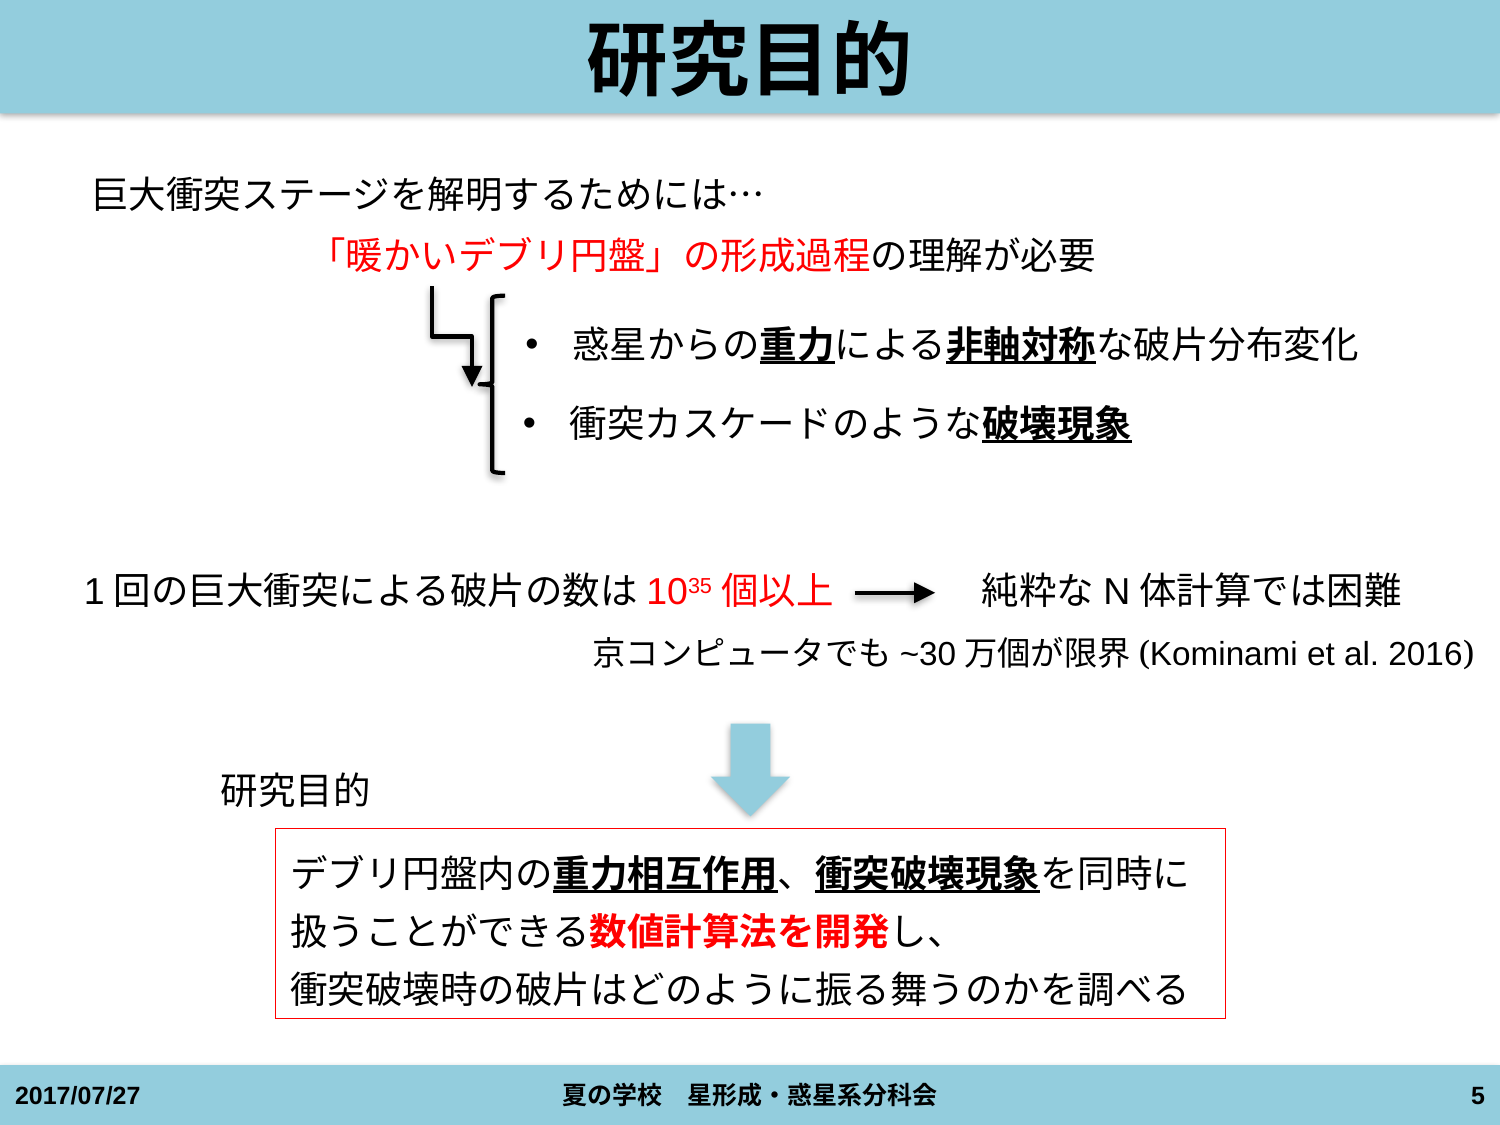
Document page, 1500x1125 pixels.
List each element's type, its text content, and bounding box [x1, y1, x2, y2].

footer 夏の学校 星形成・惑星系分科会 [512, 1065, 988, 1125]
text_box 京コンピュータでも~30万個が限界(Kominami et al. 2016) [577, 624, 1490, 680]
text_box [401, 316, 503, 357]
text_box 研究目的 [206, 760, 386, 820]
text_box [710, 722, 791, 817]
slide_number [0, 1065, 350, 1125]
text_box 衝突カスケードのような破壊現象 [508, 392, 1148, 453]
text_box デブリ円盤内の重力相互作用、衝突破壊現象を同時に扱うことができる数値計算法を開発し、 衝突破壊時の破片はどのように振る舞うのかを調べる [275, 828, 1226, 1019]
text_box 巨大衝突ステージを解明するためには… [76, 163, 895, 224]
text_box 「暖かいデブリ円盤」の形成過程の理解が必要 [293, 224, 1129, 285]
title 研究目的 [0, 0, 1500, 114]
text_box [490, 293, 506, 318]
text_box 1回の巨大衝突による破片の数は1035個以上 [69, 559, 849, 620]
text_box [478, 361, 506, 476]
slide_number 5 [1149, 1065, 1500, 1125]
text_box 惑星からの重力による非軸対称な破片分布変化 [510, 313, 1374, 374]
text_box 純粋なN体計算では困難 [967, 559, 1417, 620]
